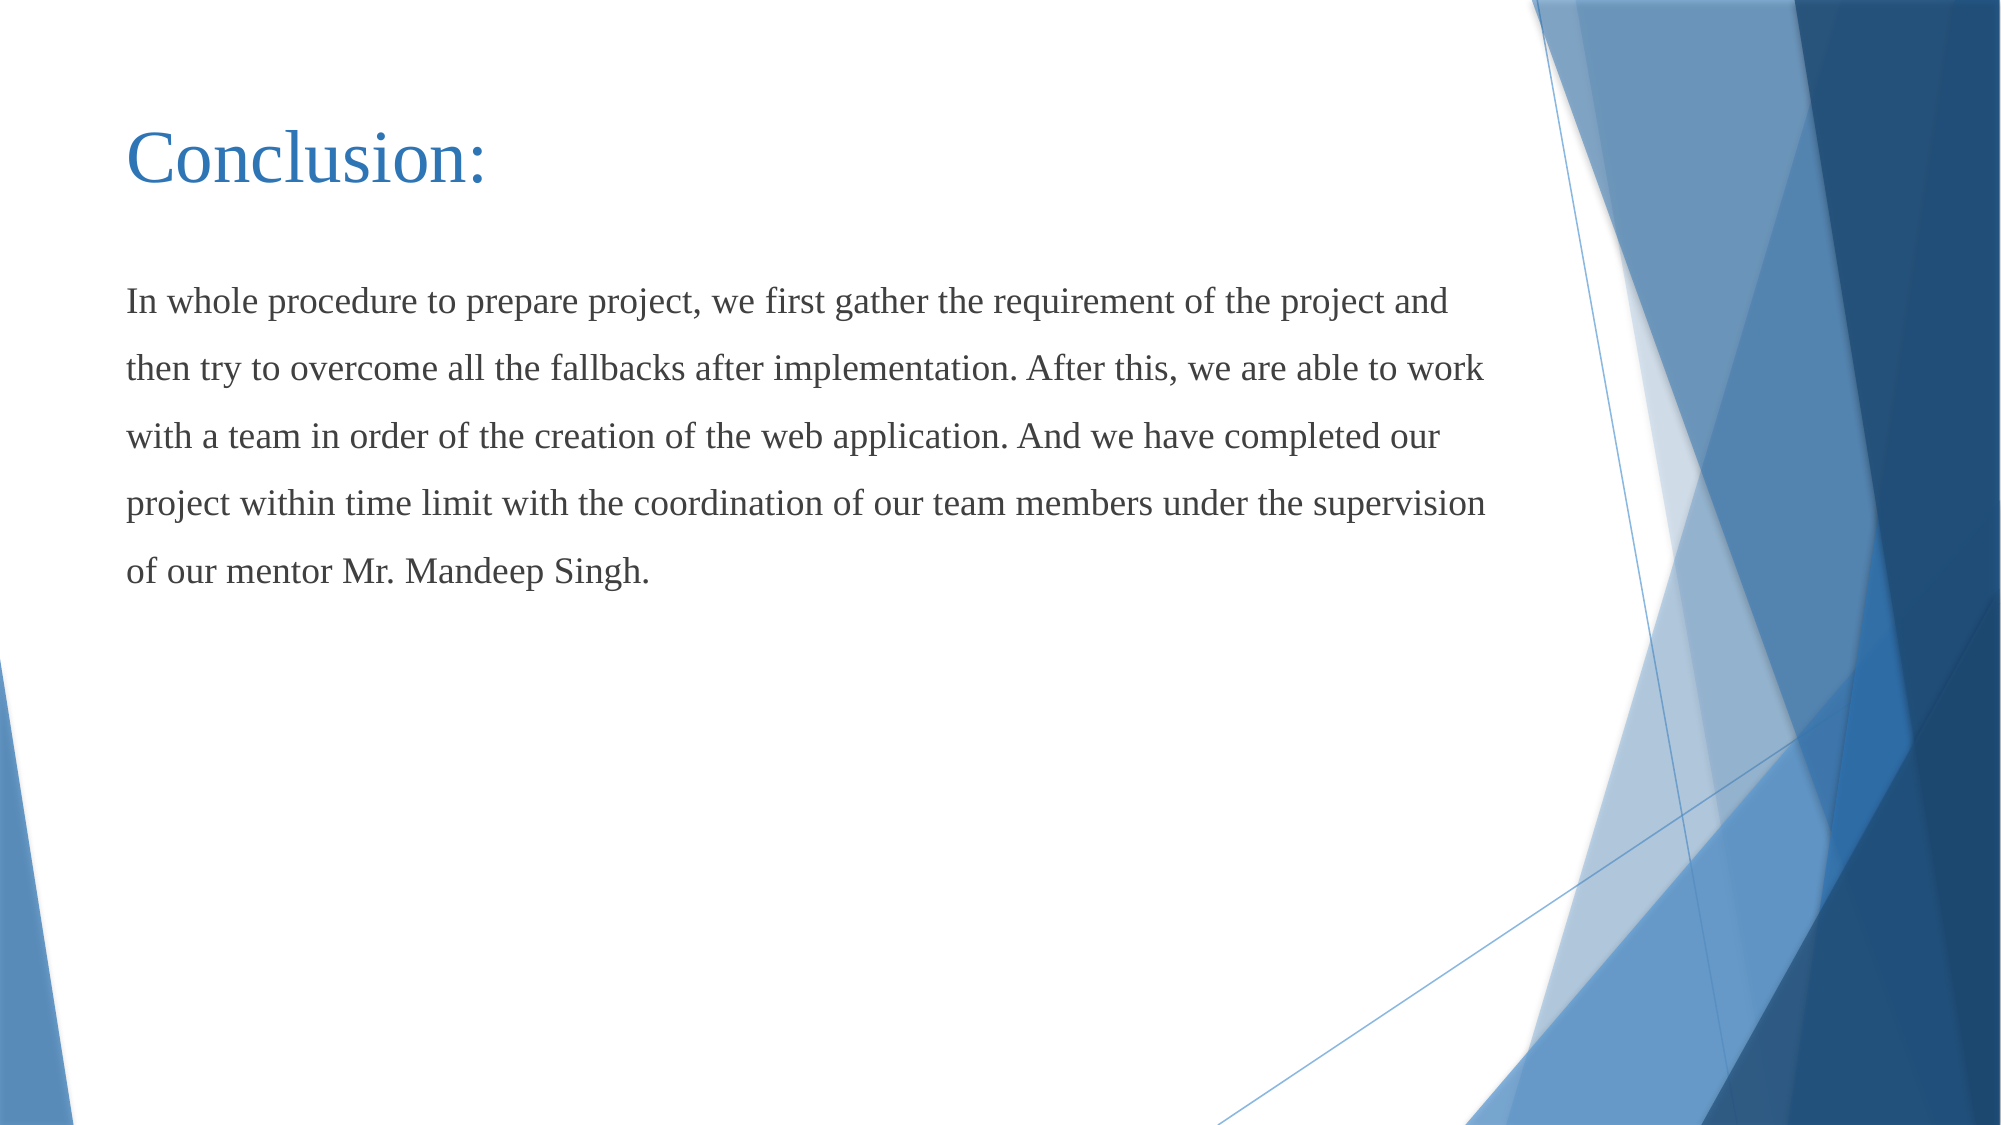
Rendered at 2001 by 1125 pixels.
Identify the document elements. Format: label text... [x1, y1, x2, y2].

title Conclusion: [111, 99, 1522, 245]
list In whole procedure to prepare project, we first gather the requirement of the project and then try to overcome all the fallbacks after implementation. After this, we are able to work with a team in order of the creation of the web application. And we have completed our project within time limit with the coordination of our team members under the supervision of our mentor Mr. Mandeep Singh. [111, 245, 1522, 883]
